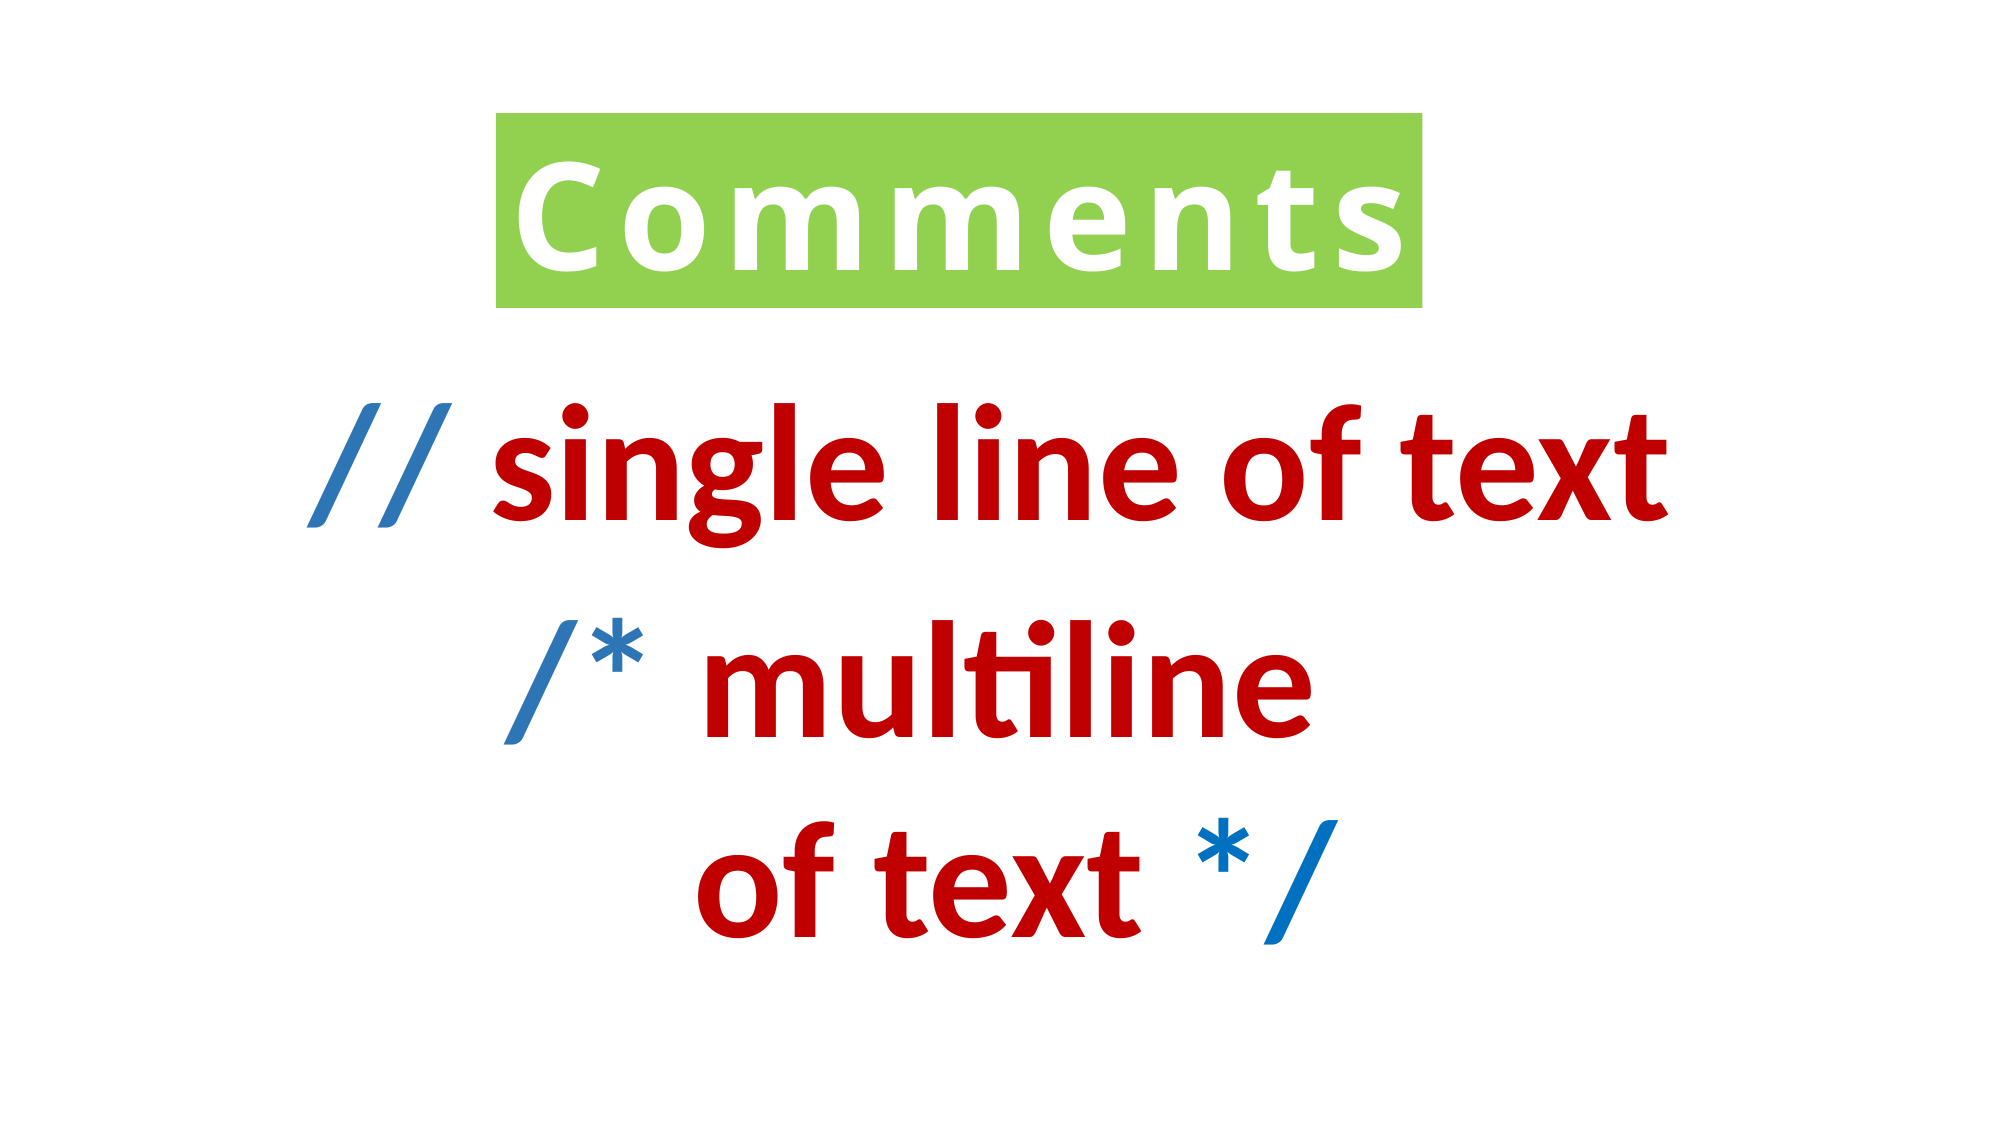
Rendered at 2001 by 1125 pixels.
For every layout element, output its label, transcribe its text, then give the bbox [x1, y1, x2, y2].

text_box // single line of text [293, 346, 1764, 562]
text_box /* multiline of text */ [490, 563, 1428, 979]
text_box Comments [495, 113, 1423, 308]
